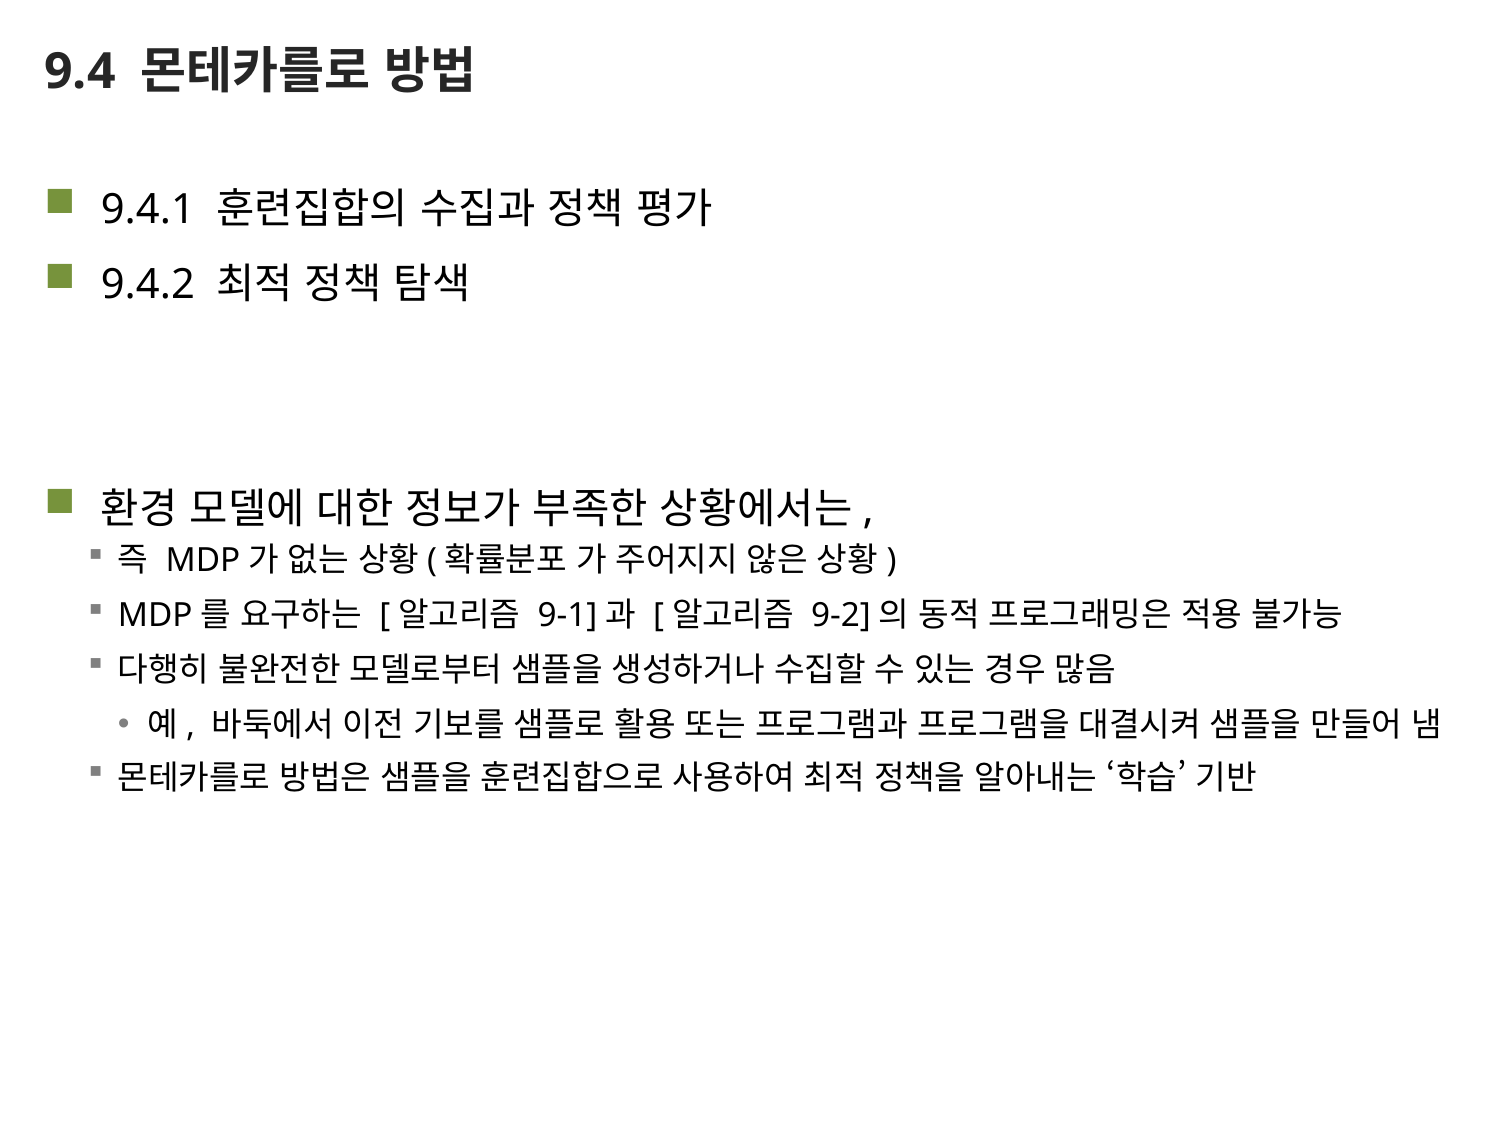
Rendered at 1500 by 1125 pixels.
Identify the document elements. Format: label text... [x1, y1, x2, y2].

title 9.4 몬테카를로 방법 [29, 23, 1448, 114]
